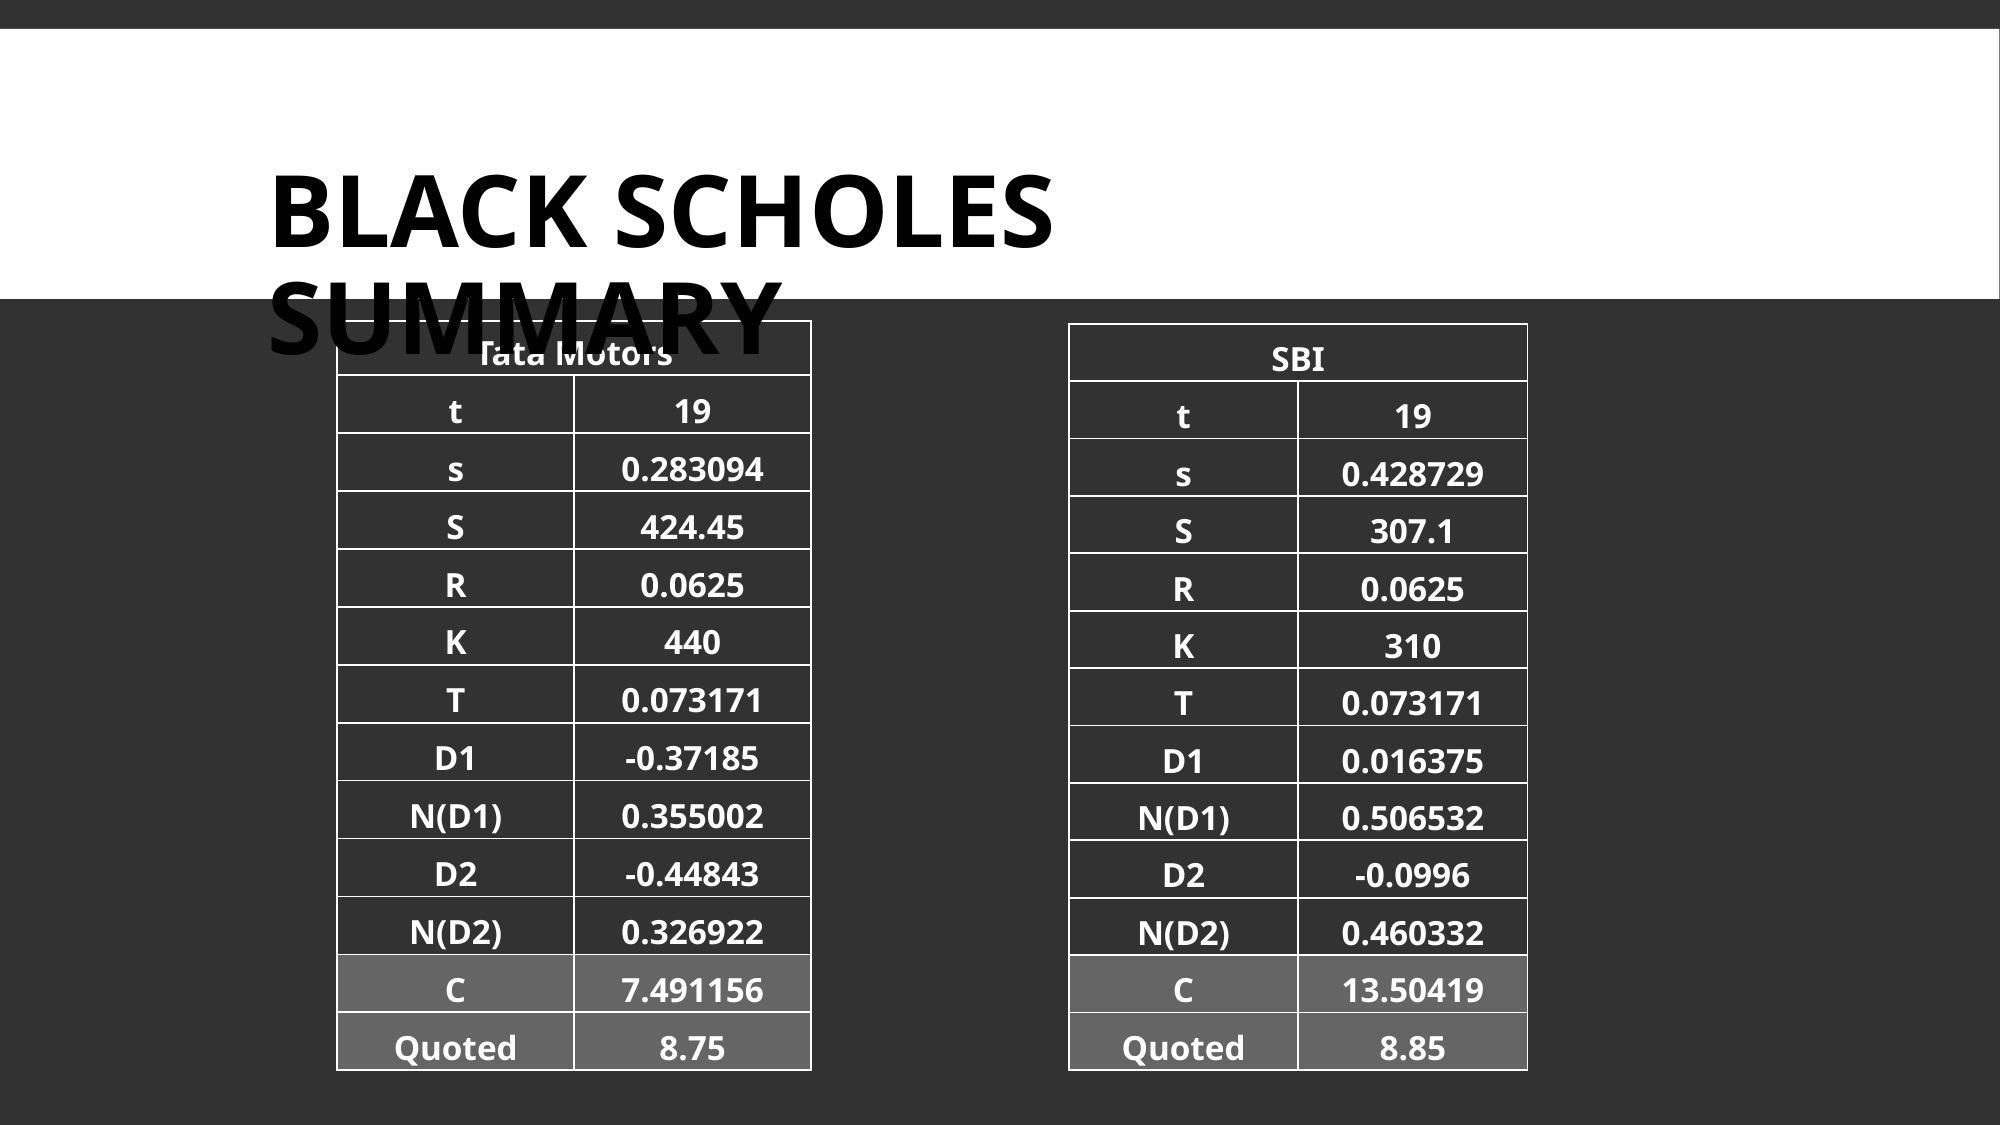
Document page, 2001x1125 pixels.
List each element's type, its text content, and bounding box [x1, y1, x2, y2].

table_cell Quoted [1070, 1013, 1297, 1069]
table_cell s [338, 434, 573, 490]
table_cell t [338, 376, 573, 432]
table_cell s [1070, 439, 1297, 495]
table_cell D1 [1070, 726, 1297, 782]
table_cell 0.428729 [1299, 439, 1527, 495]
table_cell 7.491156 [575, 955, 810, 1011]
table_cell 424.45 [575, 492, 810, 548]
table_cell Quoted [338, 1013, 573, 1069]
table_cell N(D2) [1070, 899, 1297, 954]
table_cell 0.355002 [575, 781, 810, 838]
table_cell 307.1 [1299, 497, 1527, 552]
table_cell 310 [1299, 612, 1527, 667]
table_cell 0.326922 [575, 897, 810, 954]
table_cell C [1070, 956, 1297, 1012]
table_cell 0.506532 [1299, 784, 1527, 839]
table_cell -0.44843 [575, 839, 810, 896]
table_header Tata Motors [338, 322, 810, 374]
table_cell R [338, 550, 573, 606]
table_cell 0.460332 [1299, 899, 1527, 954]
table_cell K [1070, 612, 1297, 667]
table_cell 0.0625 [1299, 554, 1527, 610]
table_cell T [1070, 669, 1297, 725]
table_cell 0.016375 [1299, 726, 1527, 782]
table_cell 440 [575, 608, 810, 664]
table_cell N(D1) [1070, 784, 1297, 839]
table_cell -0.37185 [575, 724, 810, 780]
table_cell N(D2) [338, 897, 573, 954]
table_cell -0.0996 [1299, 841, 1527, 897]
table_cell 0.073171 [1299, 669, 1527, 725]
table_cell S [338, 492, 573, 548]
table_cell 0.0625 [575, 550, 810, 606]
table_cell 19 [575, 376, 810, 432]
table_header SBI [1070, 325, 1527, 380]
table_cell 0.283094 [575, 434, 810, 490]
table_cell K [338, 608, 573, 664]
table_cell D2 [338, 839, 573, 896]
table_cell D2 [1070, 841, 1297, 897]
text_box BLACK SCHOLES SUMMARY [0, 153, 1340, 298]
table_cell 0.073171 [575, 666, 810, 722]
table_cell 8.85 [1299, 1013, 1527, 1069]
table_cell N(D1) [338, 781, 573, 838]
table_cell R [1070, 554, 1297, 610]
table_cell t [1070, 382, 1297, 438]
table_cell S [1070, 497, 1297, 552]
table_cell 13.50419 [1299, 956, 1527, 1012]
table_cell 19 [1299, 382, 1527, 438]
table_cell T [338, 666, 573, 722]
table_cell 8.75 [575, 1013, 810, 1069]
table_cell D1 [338, 724, 573, 780]
table_cell C [338, 955, 573, 1011]
